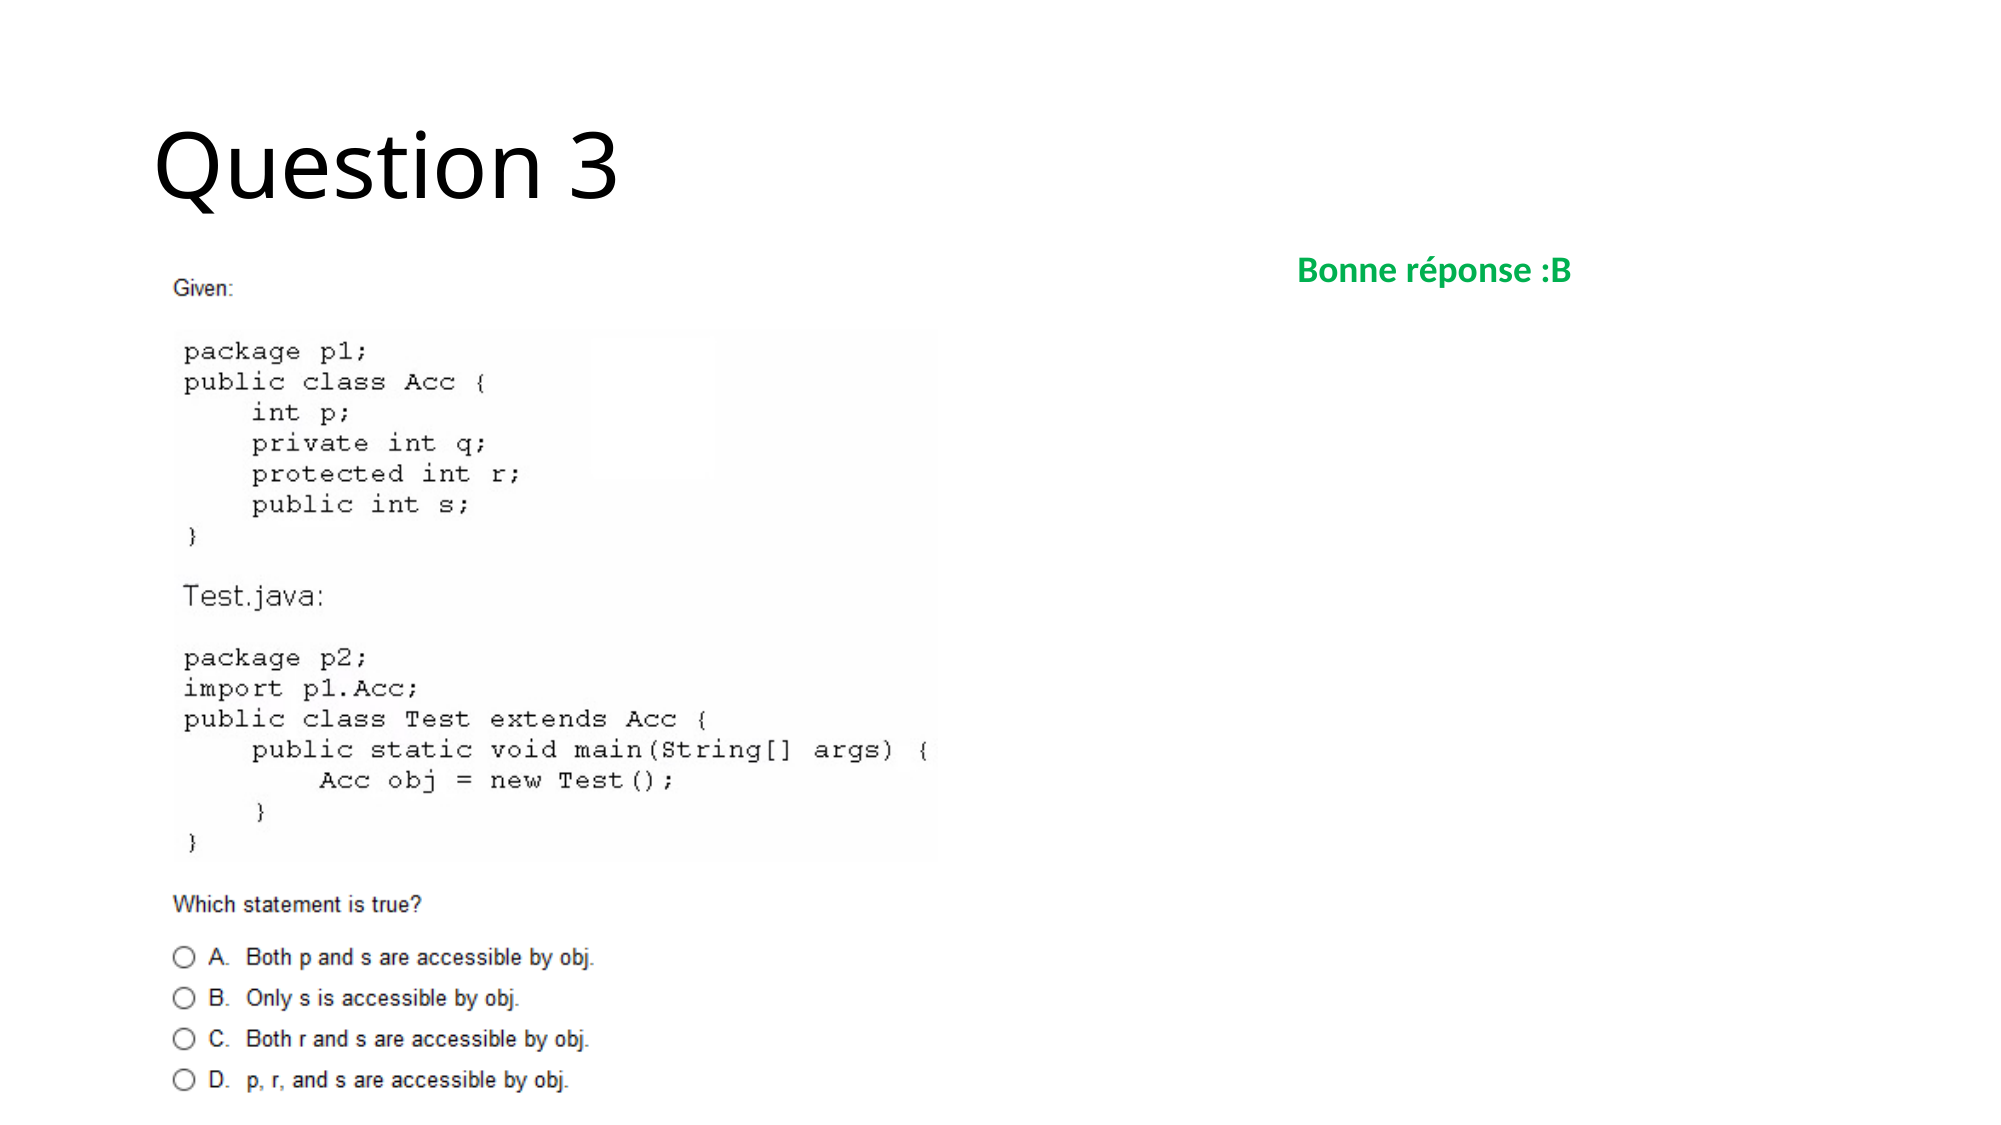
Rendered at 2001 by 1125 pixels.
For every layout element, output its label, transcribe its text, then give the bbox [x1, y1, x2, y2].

title Question 3 [137, 59, 1863, 278]
picture [158, 269, 938, 1098]
text_box Bonne réponse :B [1282, 238, 1707, 298]
